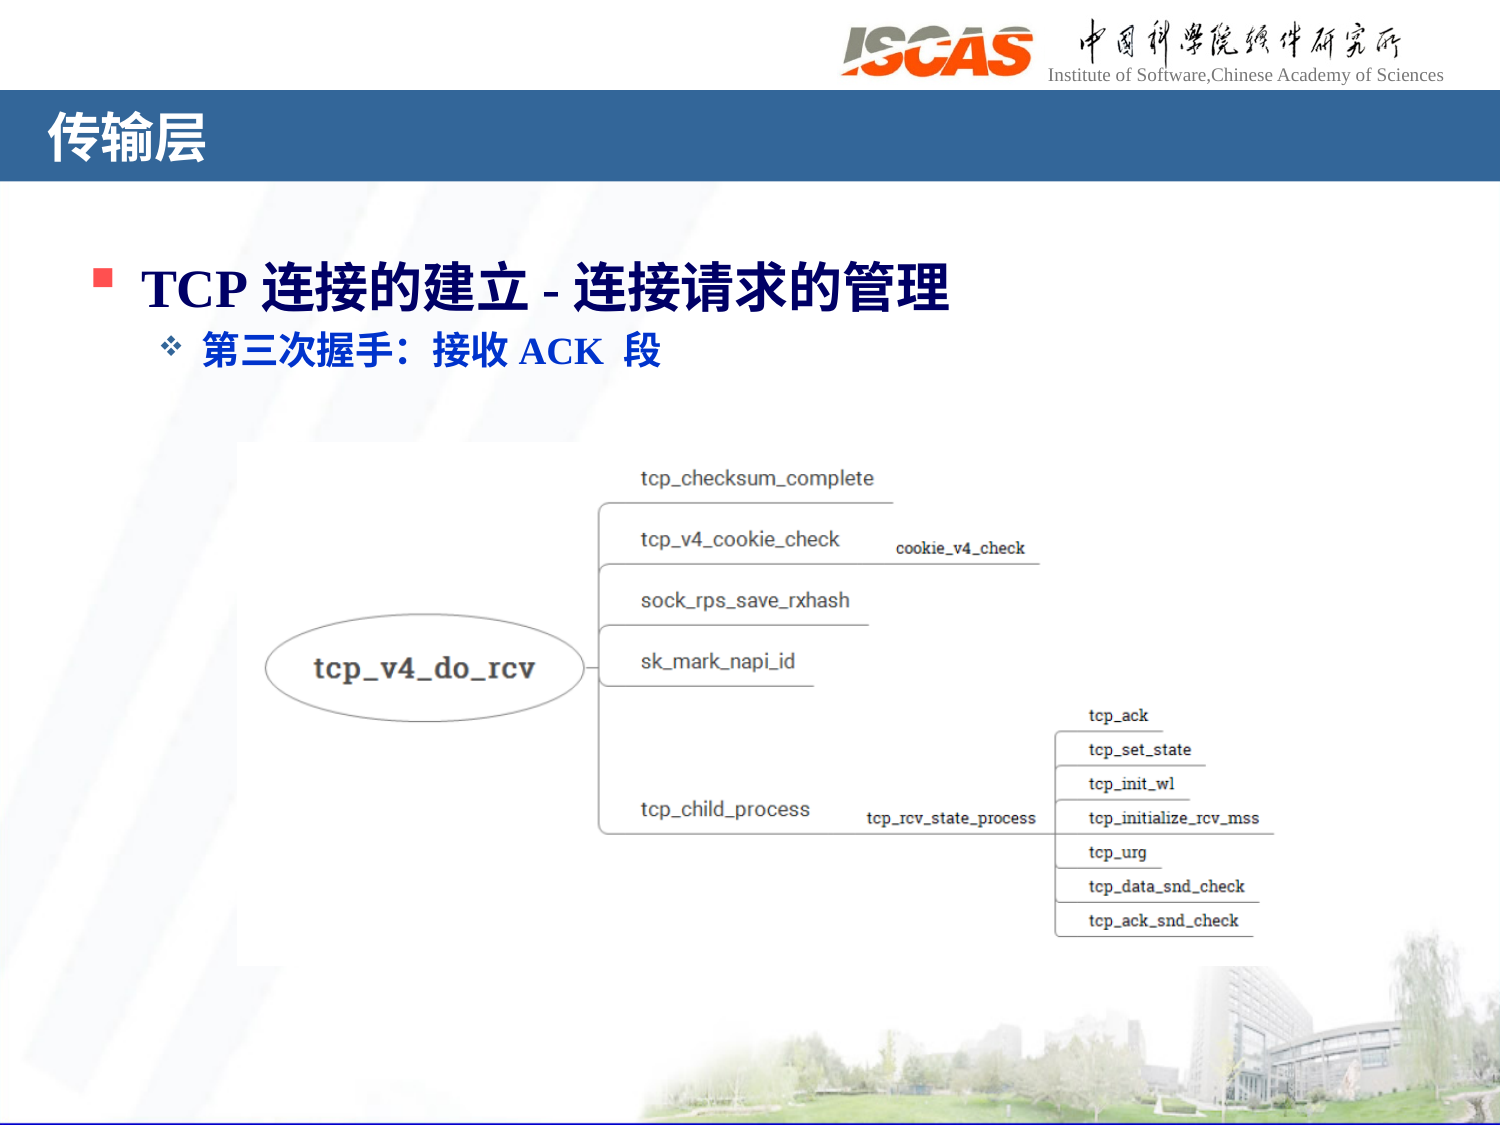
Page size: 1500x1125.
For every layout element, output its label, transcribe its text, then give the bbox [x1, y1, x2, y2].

picture [1077, 15, 1402, 71]
picture [0, 182, 1500, 1125]
list TCP连接的建立-连接请求的管理 第三次握手：接收ACK 段 [73, 246, 1459, 1065]
title 传输层 [0, 89, 1500, 182]
picture [837, 18, 1045, 87]
